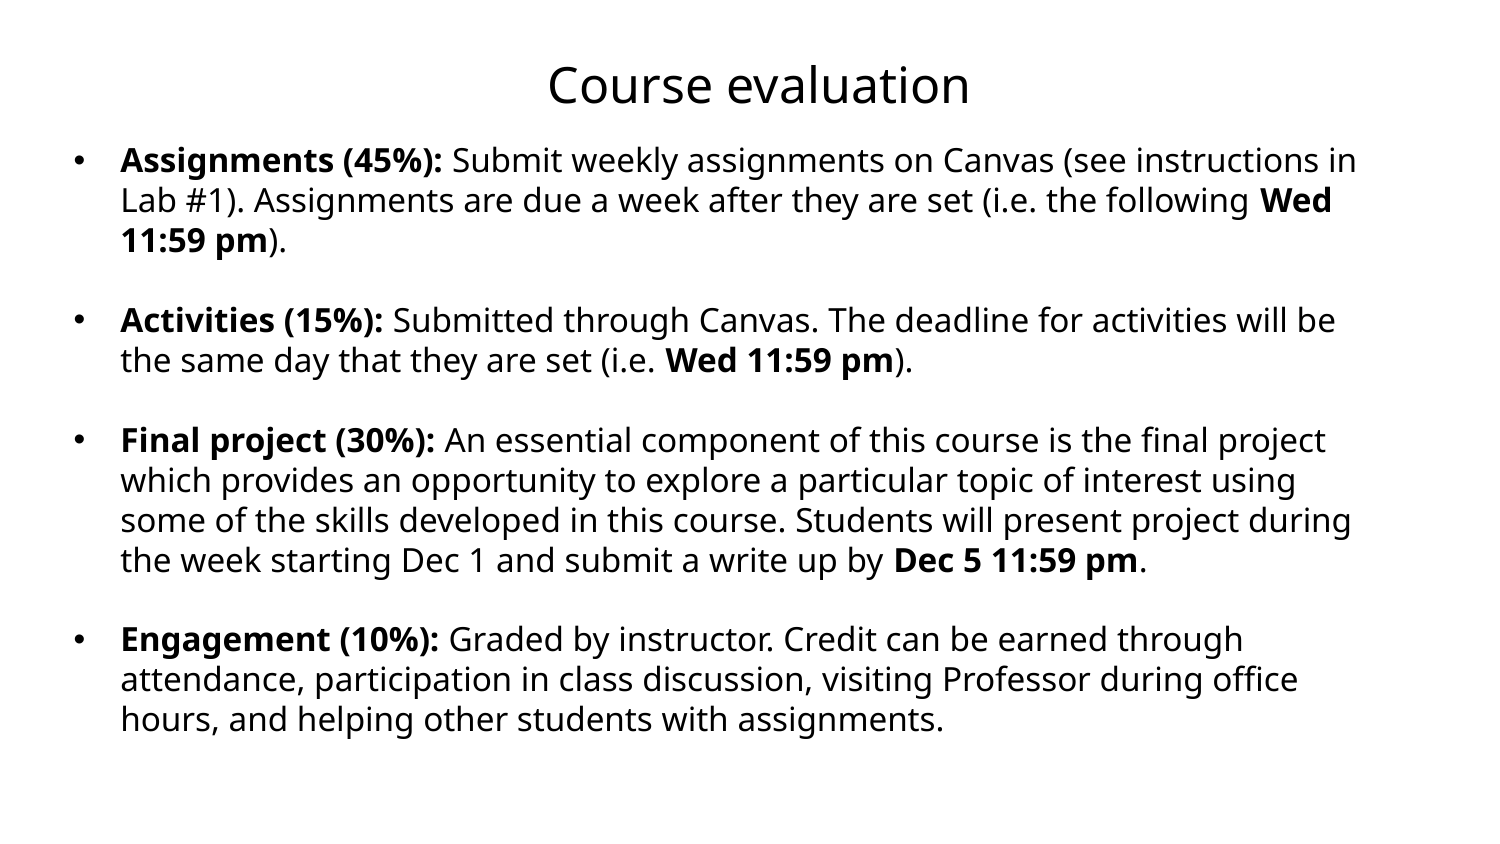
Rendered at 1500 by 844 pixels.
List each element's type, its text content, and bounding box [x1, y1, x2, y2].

text_box Course evaluation [163, 23, 1357, 124]
text_box Assignments (45%): Submit weekly assignments on Canvas (see instructions in Lab #1). Assignments are due a week after they are set (i.e. the following Wed 11:59 pm). Activities (15%): Submitted through Canvas. The deadline for activities will be the same day that they are set (i.e. Wed 11:59 pm). Final project (30%): An essential component of this course is the final project which provides an opportunity to explore a particular topic of interest using some of the skills developed in this course. Students will present project during the week starting Dec 1 and submit a write up by Dec 5 11:59 pm. Engagement (10%): Graded by instructor. Credit can be earned through attendance, participation in class discussion, visiting Professor during office hours, and helping other students with assignments. [37, 124, 1389, 754]
